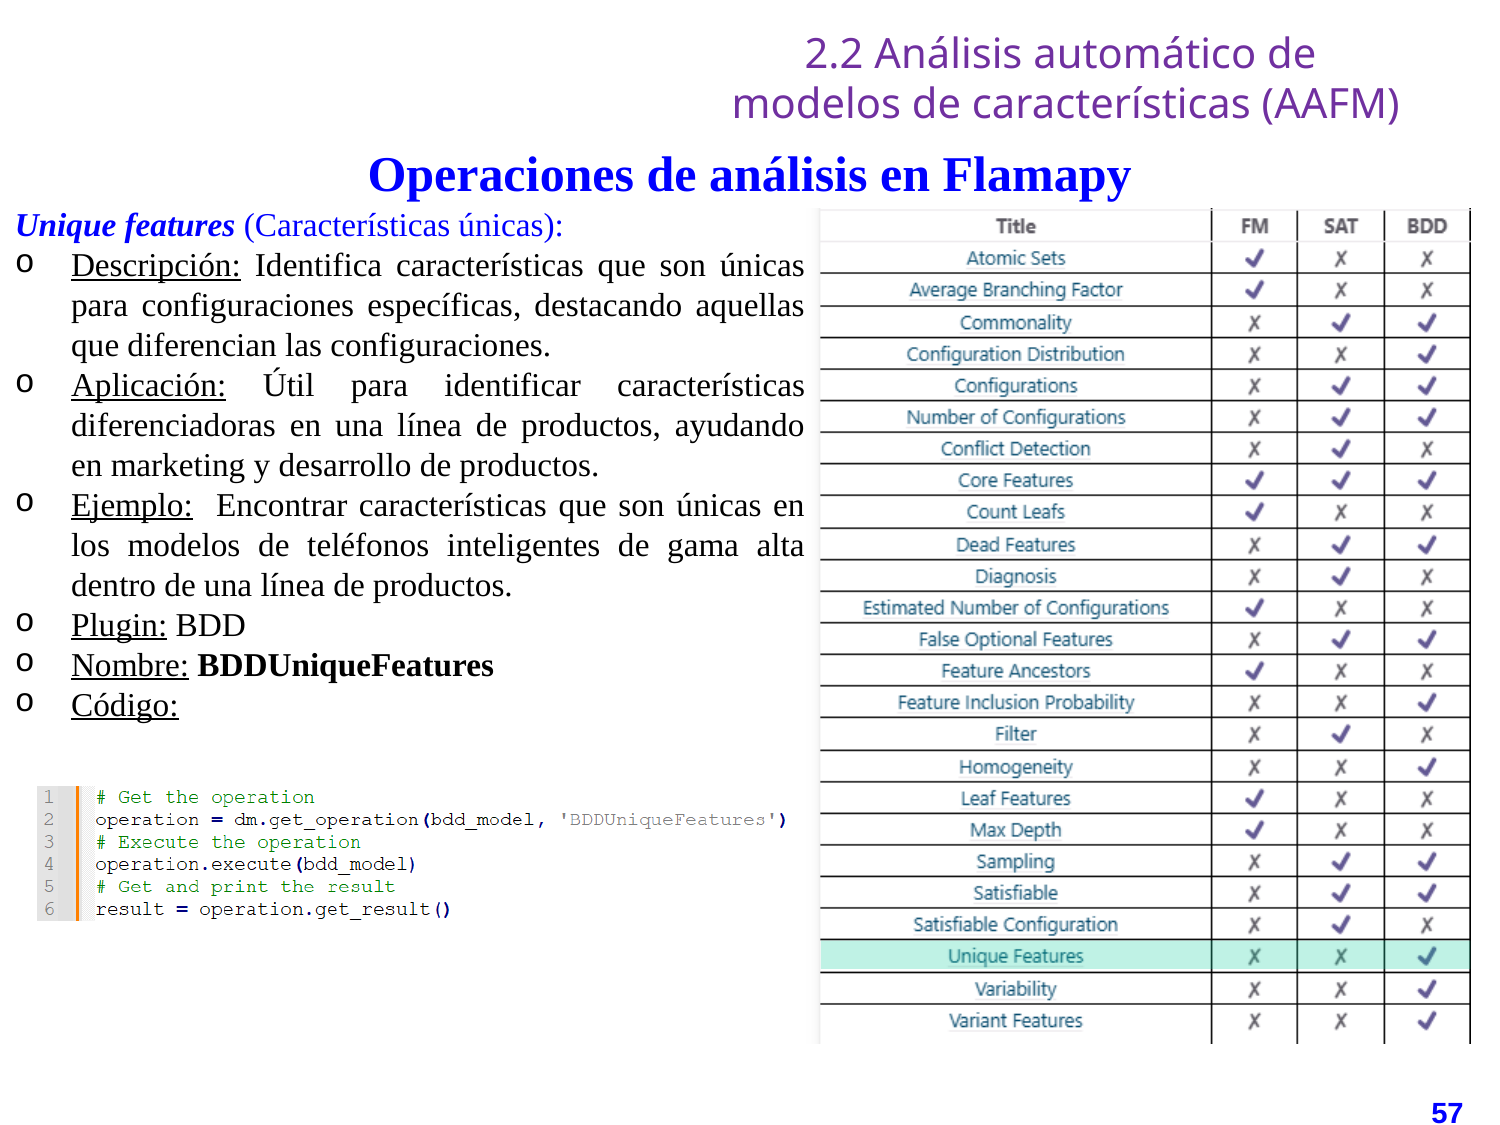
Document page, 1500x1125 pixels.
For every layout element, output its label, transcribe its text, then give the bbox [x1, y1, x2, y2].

text_box Operaciones de análisis en Flamapy [0, 134, 1500, 209]
picture [36, 786, 786, 921]
title 2.2 Análisis automático de modelos de características (AAFM) [631, 19, 1500, 126]
text_box Unique features (Características únicas): Descripción: Identifica características que son únicas para configuraciones específicas, destacando aquellas que diferencian las configuraciones. Aplicación: Útil para identificar características diferenciadoras en una línea de productos, ayudando en marketing y desarrollo de productos. Ejemplo: Encontrar características que son únicas en los modelos de teléfonos inteligentes de gama alta dentro de una línea de productos. Plugin: BDD Nombre: BDDUniqueFeatures Código: [0, 196, 821, 730]
picture [798, 207, 1471, 1044]
